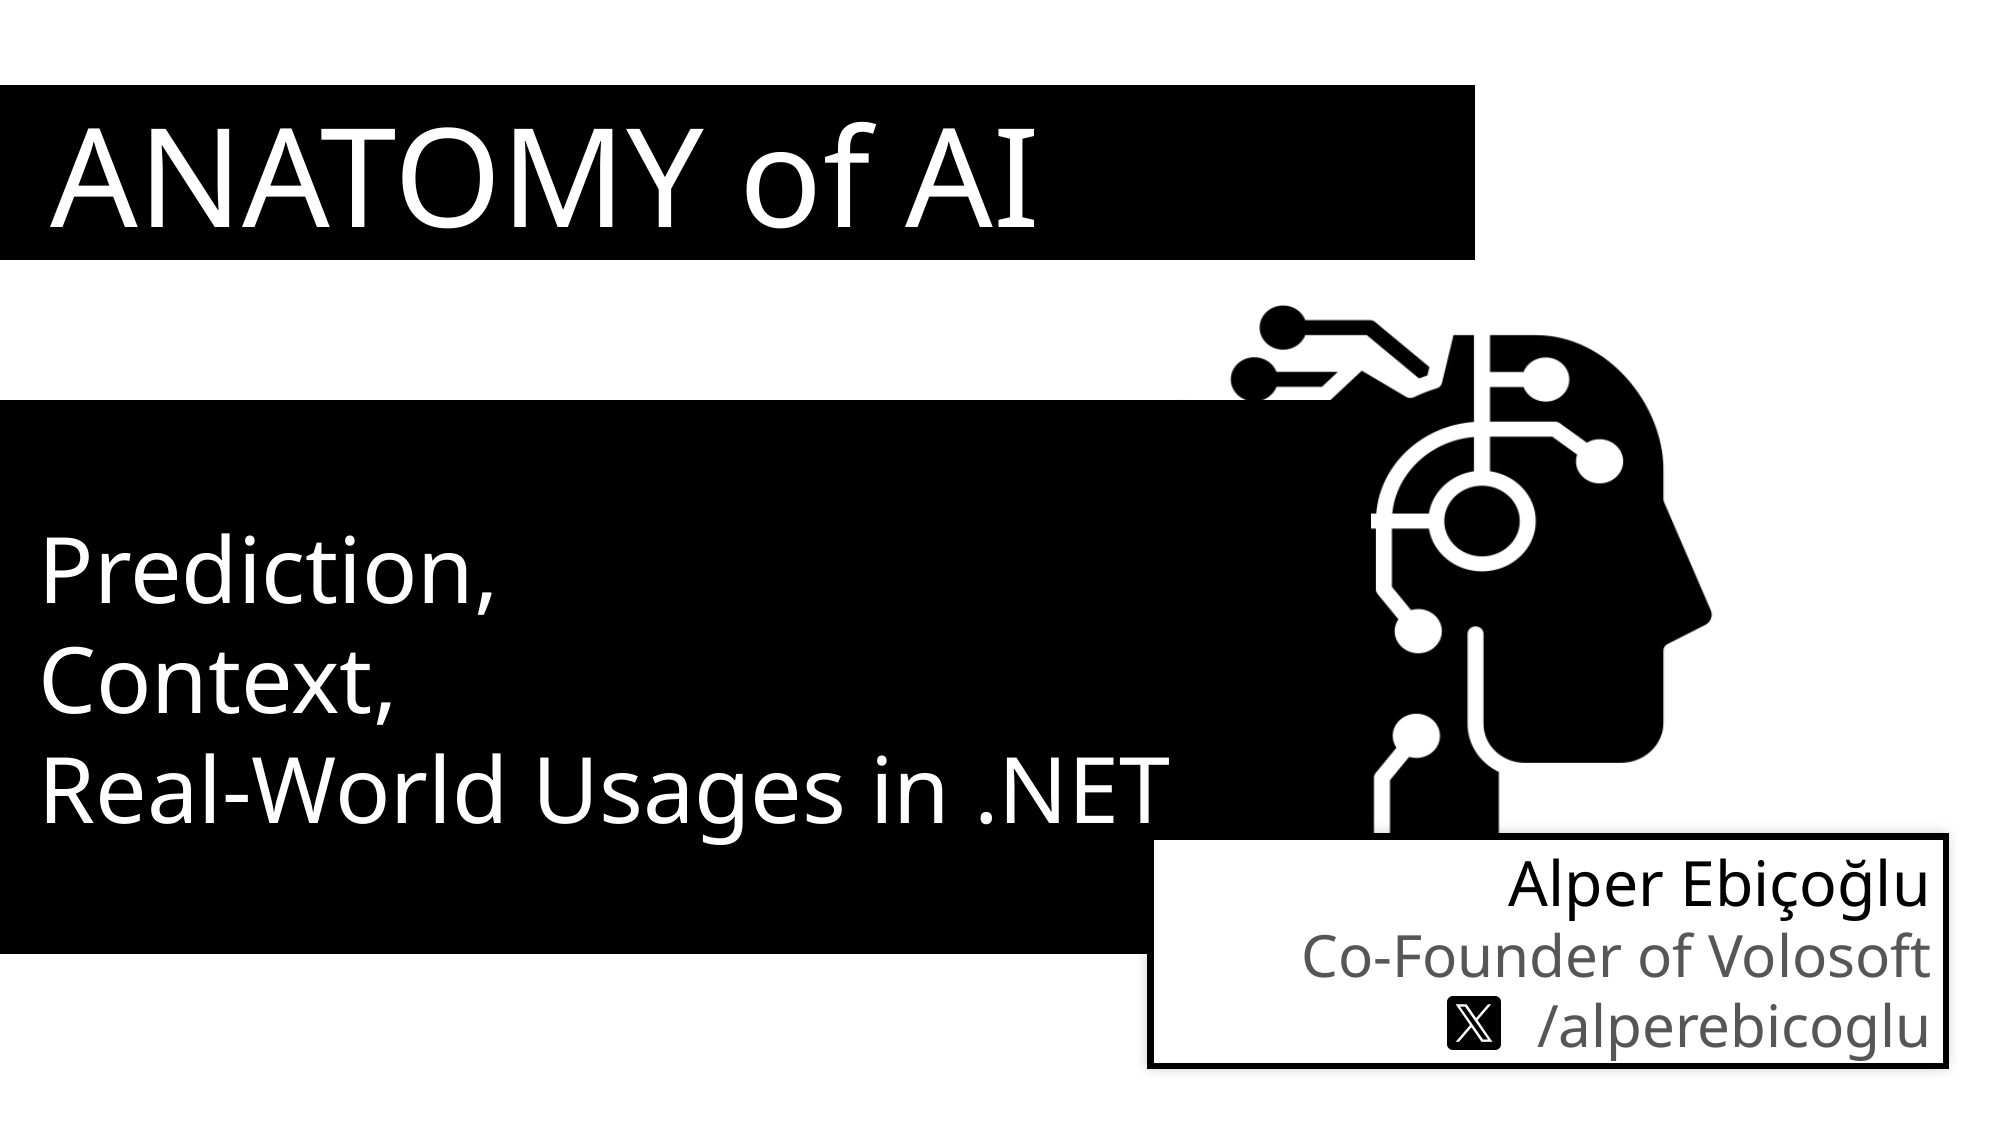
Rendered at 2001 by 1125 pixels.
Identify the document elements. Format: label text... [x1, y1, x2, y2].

picture [1447, 996, 1501, 1050]
text_box ANATOMY of AI [0, 85, 1475, 260]
picture [1150, 305, 1720, 839]
text_box Alper Ebiçoğlu Co-Founder of Volosoft /alperebicoglu [1150, 835, 1947, 1067]
text_box Prediction, Context, Real-World Usages in .NET [0, 400, 1150, 954]
